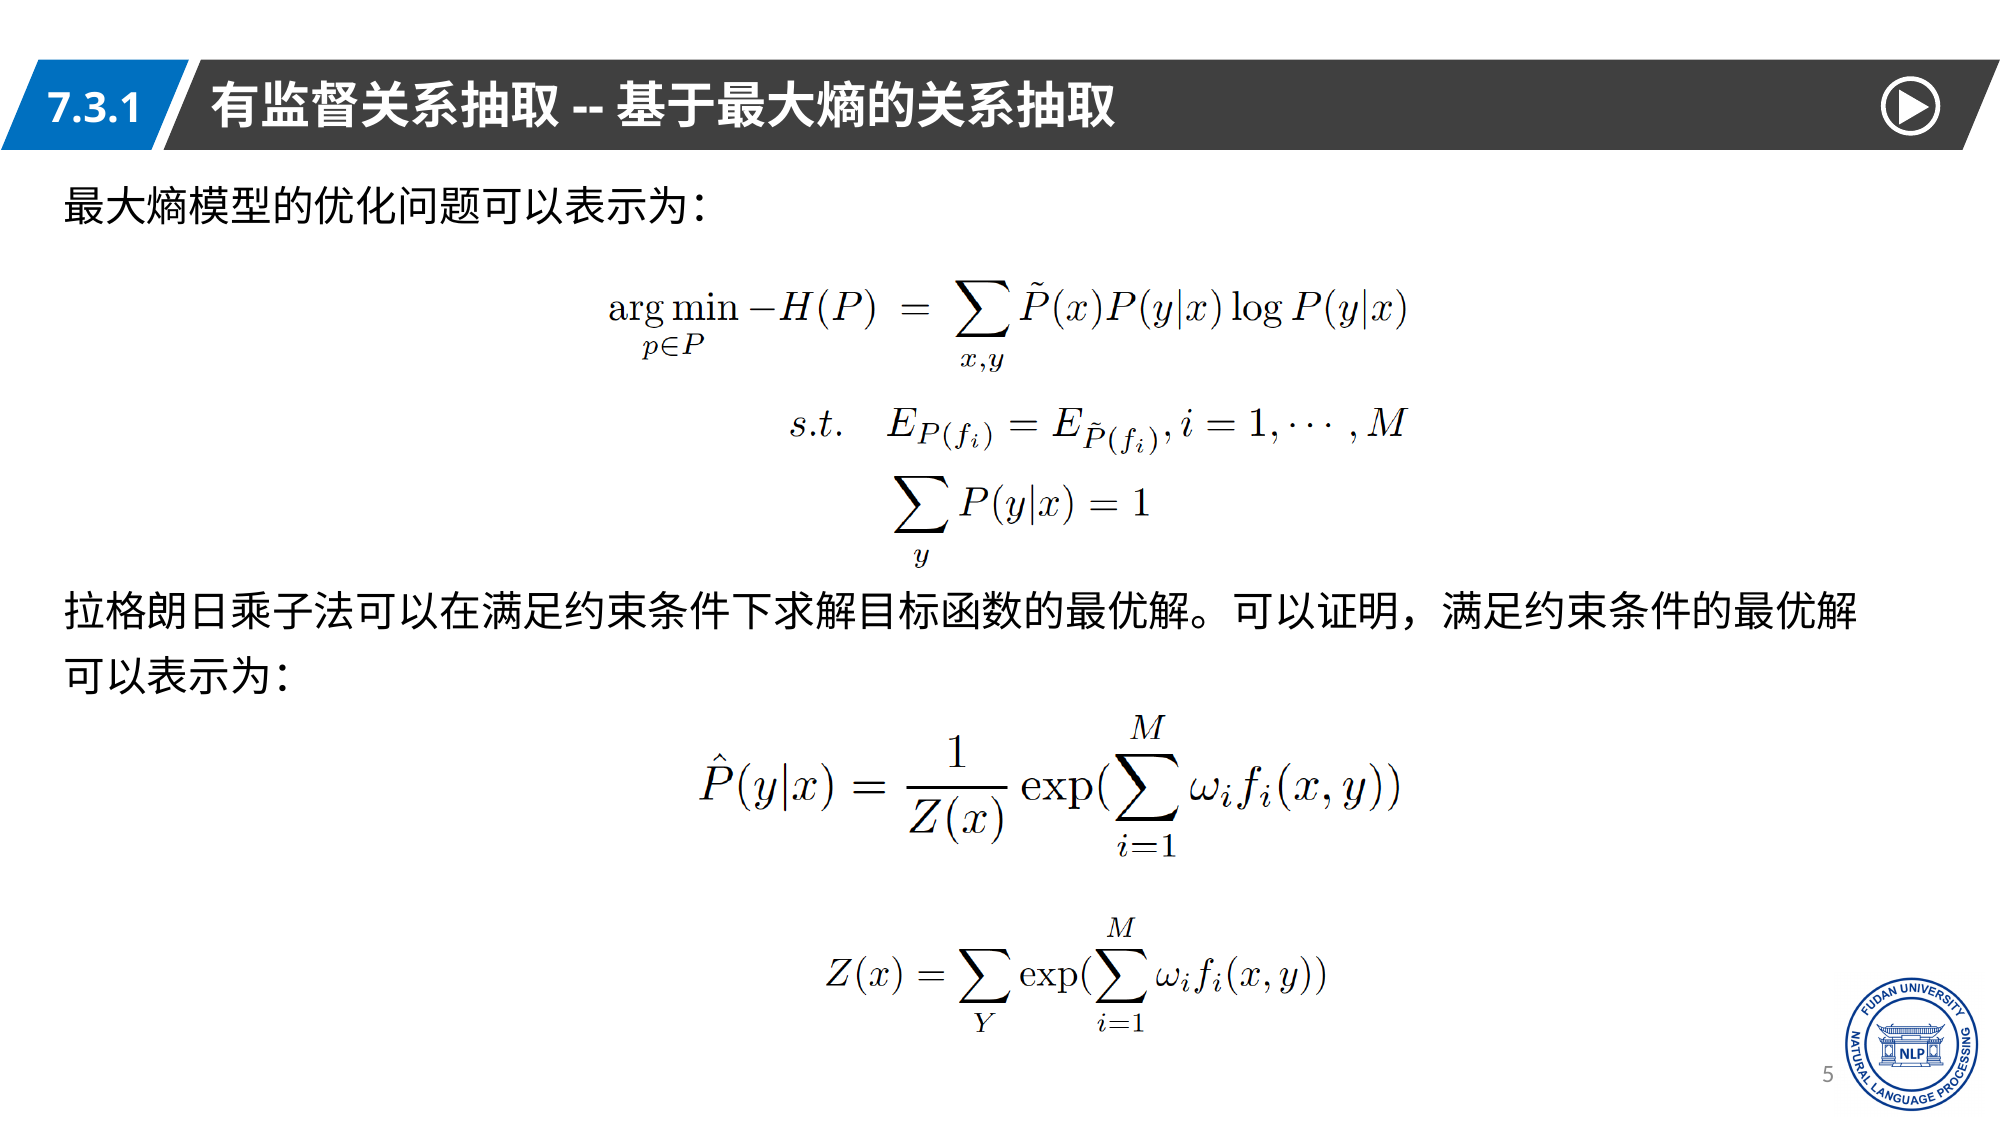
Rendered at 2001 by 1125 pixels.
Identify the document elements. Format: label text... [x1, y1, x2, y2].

text_box 7.3.1 [26, 73, 164, 138]
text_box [1883, 78, 1939, 134]
text_box 有监督关系抽取--基于最大熵的关系抽取 [195, 66, 1131, 142]
picture [805, 903, 1359, 1052]
text_box [32, 59, 189, 120]
text_box 拉格朗日乘子法可以在满足约束条件下求解目标函数的最优解。可以证明，满足约束条件的最优解可以表示为： [48, 562, 1900, 708]
picture [662, 704, 1480, 880]
text_box 最大熵模型的优化问题可以表示为： [48, 157, 1952, 237]
text_box [163, 59, 2000, 150]
text_box [1, 89, 157, 150]
slide_number 54 [1412, 1042, 1863, 1103]
picture [585, 262, 1496, 580]
picture [1834, 972, 1985, 1117]
